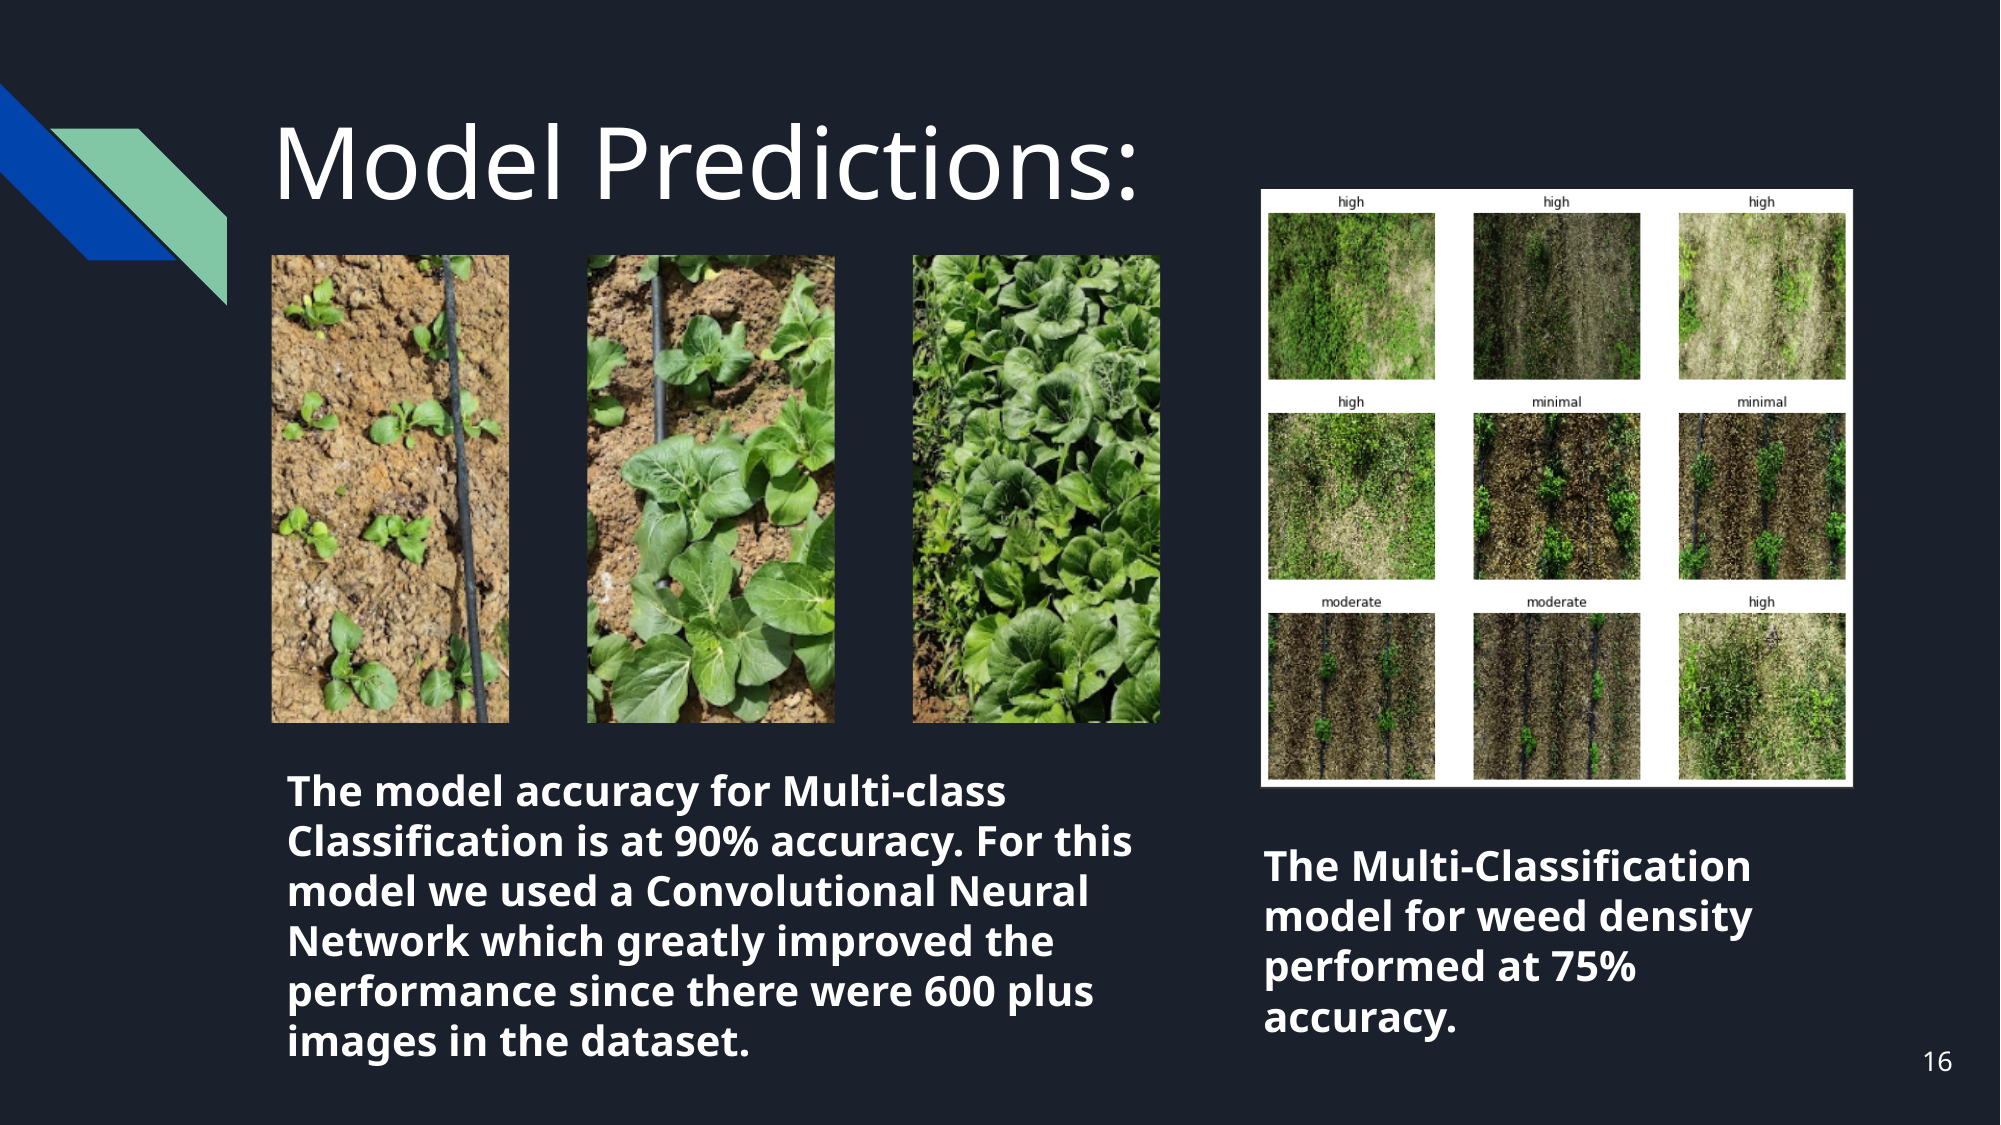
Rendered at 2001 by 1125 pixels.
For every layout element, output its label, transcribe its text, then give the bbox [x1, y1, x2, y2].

picture [1259, 189, 1854, 789]
title Model Predictions: [250, 79, 1791, 243]
text_box The Multi-Classification model for weed density performed at 75% accuracy. [1248, 825, 1854, 1056]
text_box The model accuracy for Multi-class Classification is at 90% accuracy. For this model we used a Convolutional Neural Network which greatly improved the performance since there were 600 plus images in the dataset. [271, 749, 1161, 1080]
picture [587, 255, 835, 723]
picture [912, 255, 1161, 723]
picture [271, 255, 510, 723]
slide_number ‹#› [1853, 1019, 1974, 1106]
